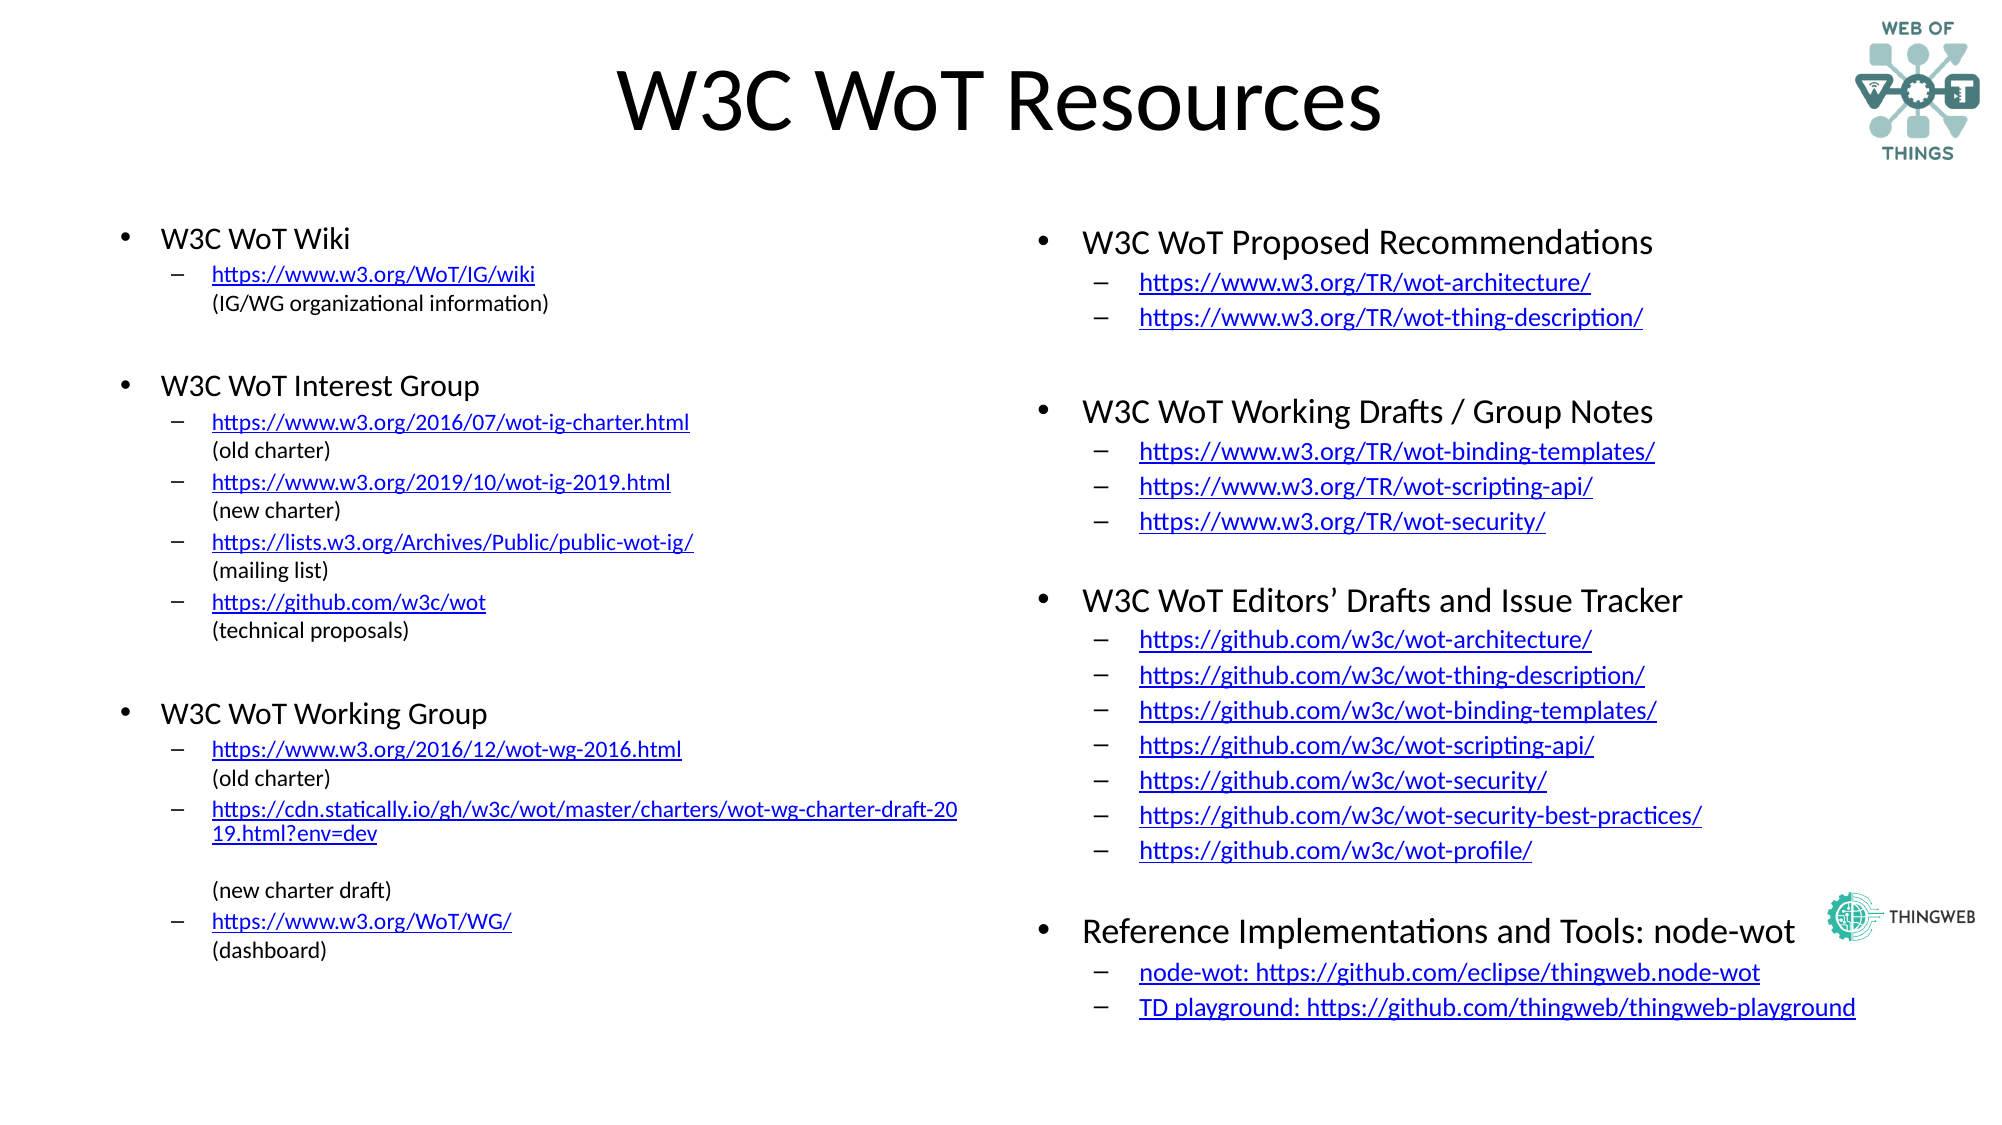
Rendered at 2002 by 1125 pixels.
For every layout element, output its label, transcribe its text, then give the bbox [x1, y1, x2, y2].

list W3C WoT Proposed Recommendations https://www.w3.org/TR/wot-architecture/ https://www.w3.org/TR/wot-thing-description/ W3C WoT Working Drafts / Group Notes https://www.w3.org/TR/wot-binding-templates/ https://www.w3.org/TR/wot-scripting-api/ https://www.w3.org/TR/wot-security/ W3C WoT Editors’ Drafts and Issue Tracker https://github.com/w3c/wot-architecture/ https://github.com/w3c/wot-thing-description/ https://github.com/w3c/wot-binding-templates/ https://github.com/w3c/wot-scripting-api/ https://github.com/w3c/wot-security/ https://github.com/w3c/wot-security-best-practices/ https://github.com/w3c/wot-profile/ Reference Implementations and Tools: node-wot node-wot: https://github.com/eclipse/thingweb.node-wot TD playground: https://github.com/thingweb/thingweb-playground [1017, 208, 1958, 1040]
picture [1826, 892, 1976, 941]
list W3C WoT Wiki https://www.w3.org/WoT/IG/wiki (IG/WG organizational information) W3C WoT Interest Group https://www.w3.org/2016/07/wot-ig-charter.html (old charter) https://www.w3.org/2019/10/wot-ig-2019.html (new charter) https://lists.w3.org/Archives/Public/public-wot-ig/ (mailing list) https://github.com/w3c/wot (technical proposals) W3C WoT Working Group https://www.w3.org/2016/12/wot-wg-2016.html (old charter) https://cdn.statically.io/gh/w3c/wot/master/charters/wot-wg-charter-draft-2019.html?env=dev (new charter draft) https://www.w3.org/WoT/WG/ (dashboard) [100, 208, 984, 951]
title W3C WoT Resources [0, 0, 2001, 188]
picture [1850, 15, 1992, 173]
